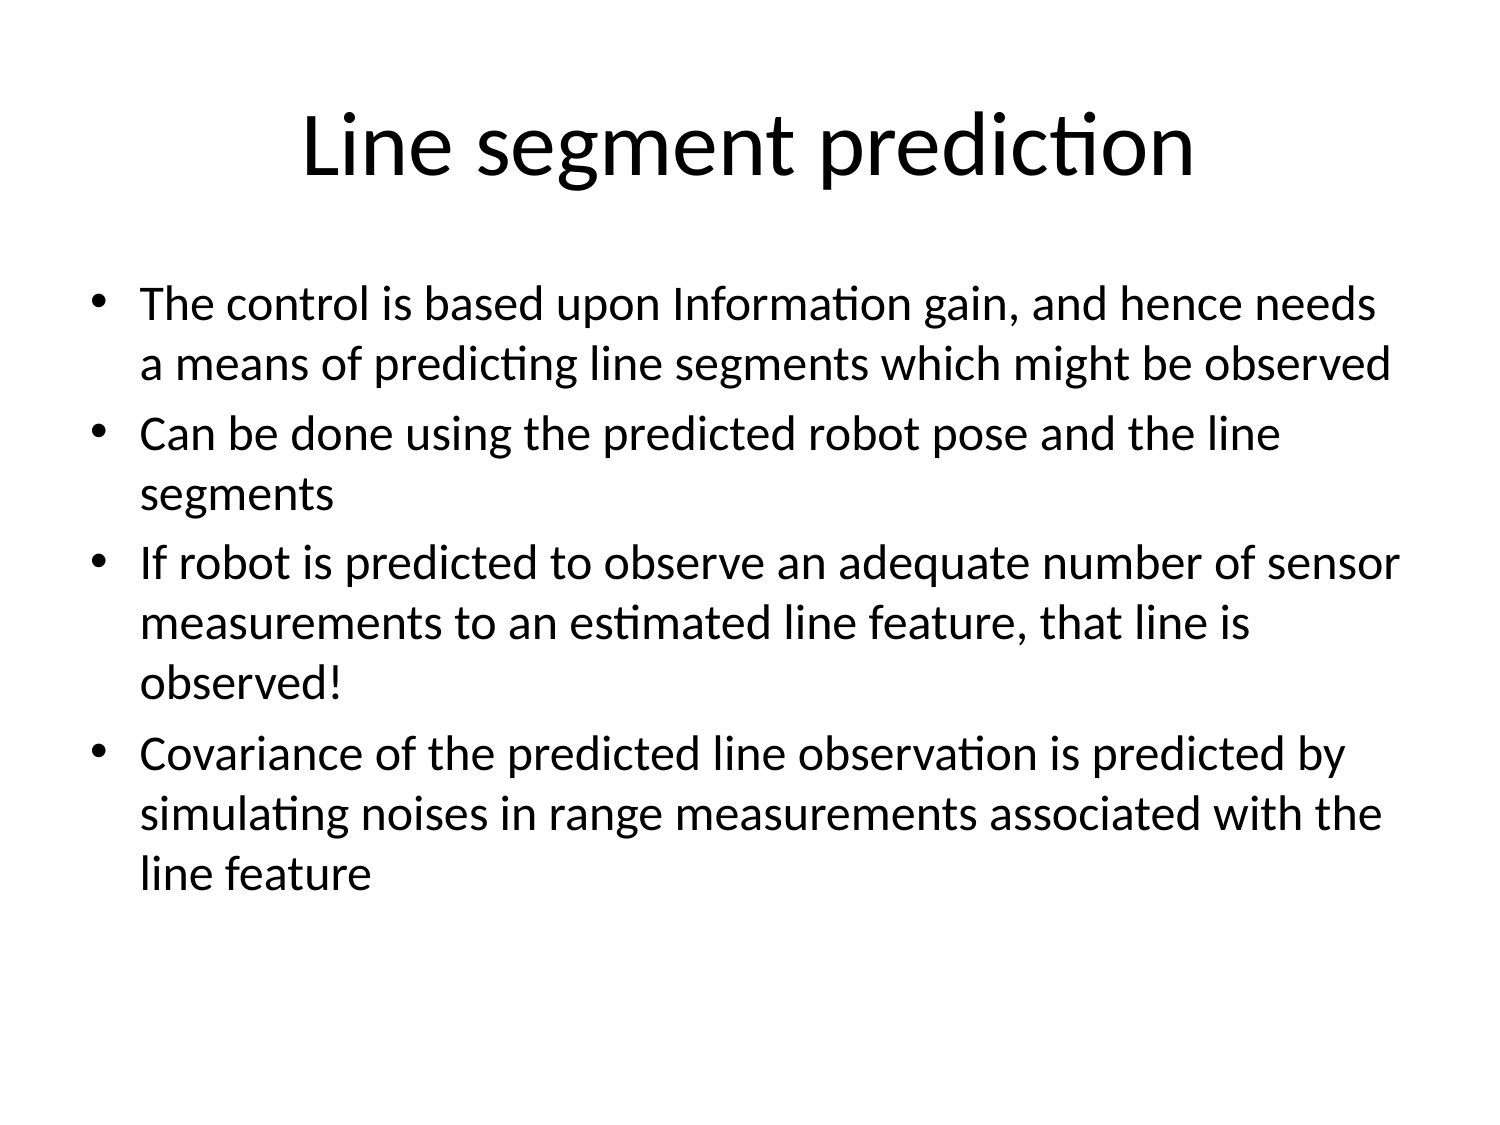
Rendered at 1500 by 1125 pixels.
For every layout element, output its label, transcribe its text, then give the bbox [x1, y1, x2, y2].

title Line segment prediction [75, 45, 1425, 233]
list The control is based upon Information gain, and hence needs a means of predicting line segments which might be observed Can be done using the predicted robot pose and the line segments If robot is predicted to observe an adequate number of sensor measurements to an estimated line feature, that line is observed! Covariance of the predicted line observation is predicted by simulating noises in range measurements associated with the line feature [75, 262, 1425, 1005]
